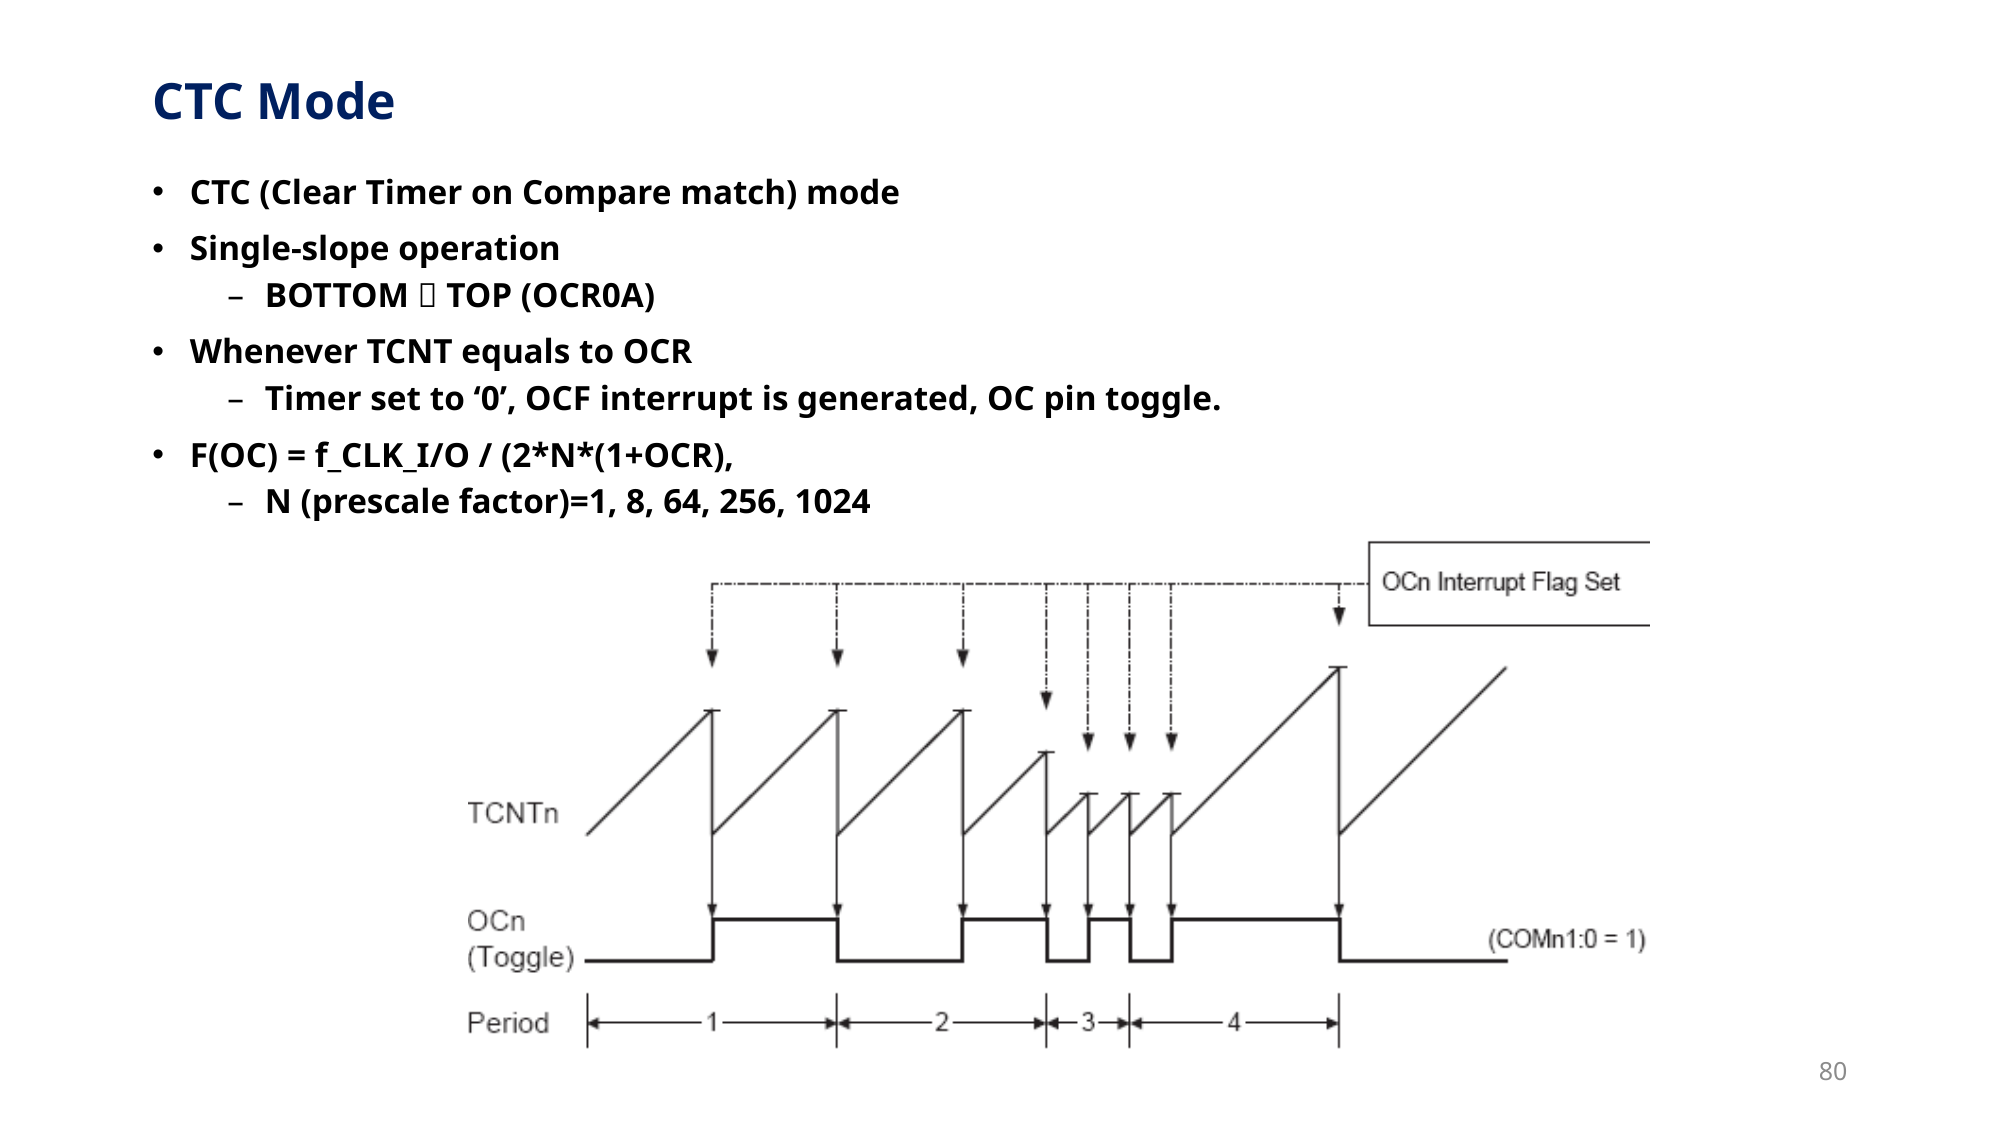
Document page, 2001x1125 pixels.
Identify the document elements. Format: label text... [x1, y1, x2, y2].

list CTC (Clear Timer on Compare match) mode Single-slope operation BOTTOM  TOP (OCR0A) Whenever TCNT equals to OCR Timer set to ‘0’, OCF interrupt is generated, OC pin toggle. F(OC) = f_CLK_I/O / (2*N*(1+OCR), N (prescale factor)=1, 8, 64, 256, 1024 [137, 167, 1863, 1014]
slide_number 80 [1412, 1042, 1863, 1103]
picture [468, 538, 1650, 1056]
title CTC Mode [137, 67, 1863, 139]
